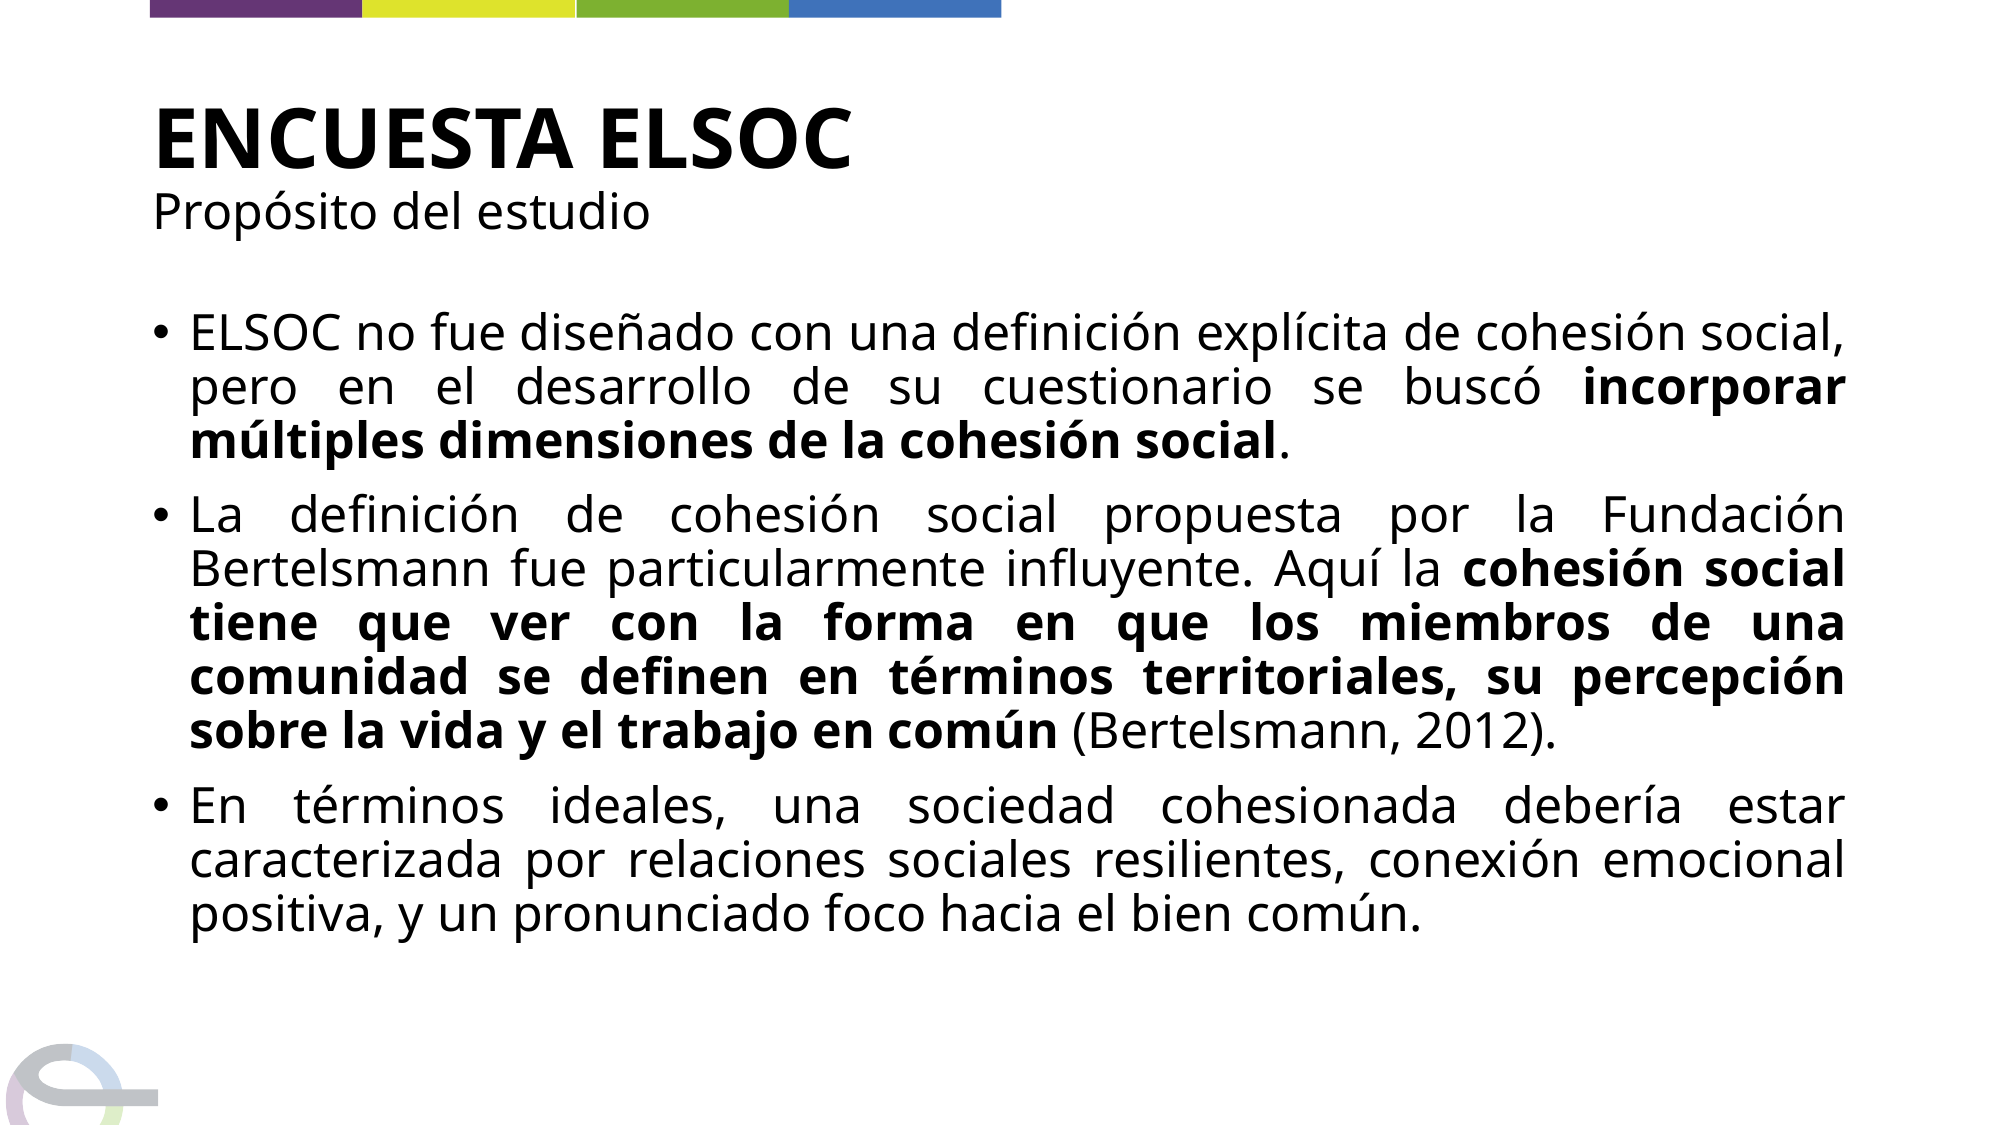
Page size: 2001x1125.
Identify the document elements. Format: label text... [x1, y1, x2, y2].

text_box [149, 0, 1002, 18]
list ELSOC no fue diseñado con una definición explícita de cohesión social, pero en el desarrollo de su cuestionario se buscó incorporar múltiples dimensiones de la cohesión social. La definición de cohesión social propuesta por la Fundación Bertelsmann fue particularmente influyente. Aquí la cohesión social tiene que ver con la forma en que los miembros de una comunidad se definen en términos territoriales, su percepción sobre la vida y el trabajo en común (Bertelsmann, 2012). En términos ideales, una sociedad cohesionada debería estar caracterizada por relaciones sociales resilientes, conexión emocional positiva, y un pronunciado foco hacia el bien común. [137, 299, 1863, 1014]
title Encuesta ELSOC Propósito del estudio [137, 59, 1863, 278]
picture [0, 1009, 173, 1125]
